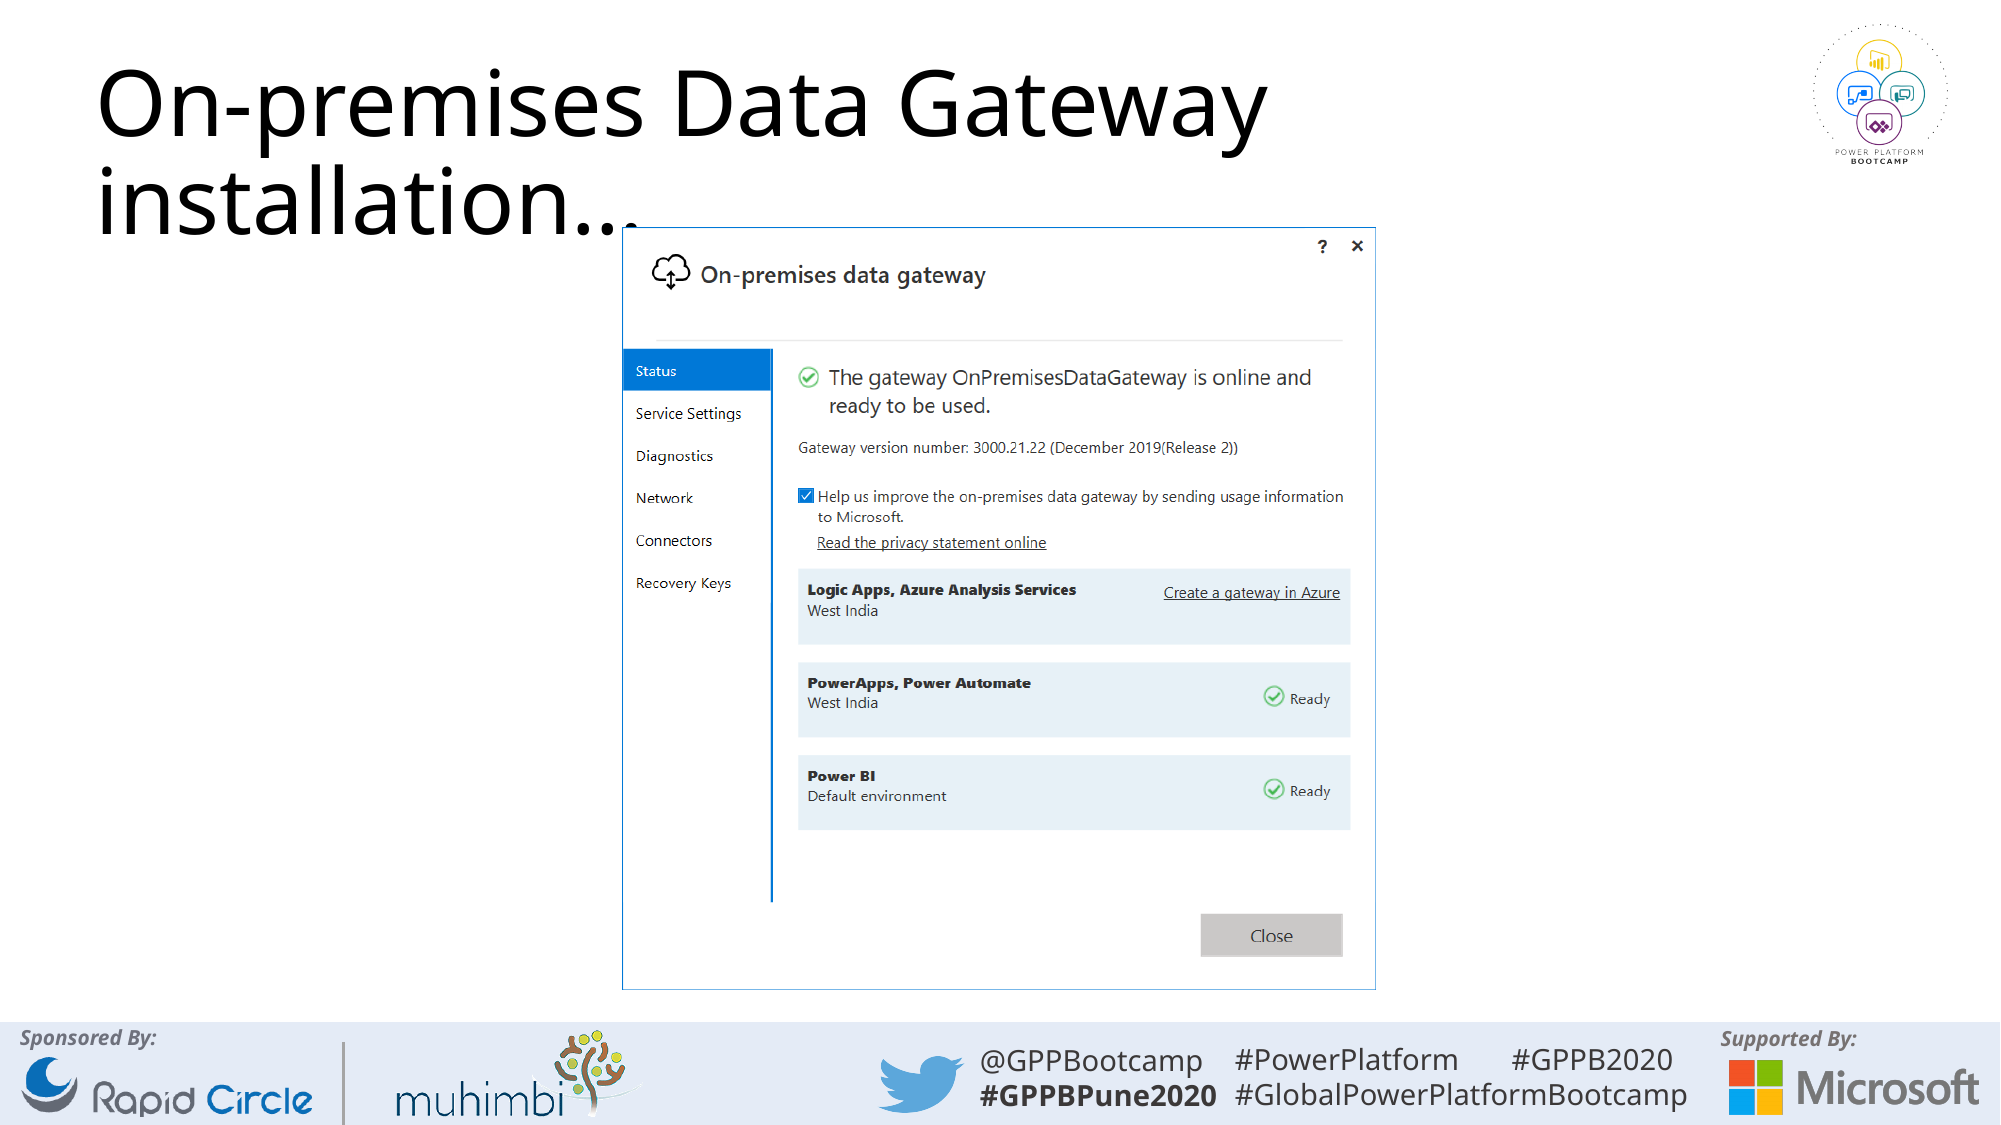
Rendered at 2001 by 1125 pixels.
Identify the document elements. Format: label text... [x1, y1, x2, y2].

picture [1813, 24, 1948, 164]
title On-premises Data Gateway installation… [80, 47, 1806, 265]
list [622, 227, 1376, 990]
picture [0, 1024, 2000, 1125]
